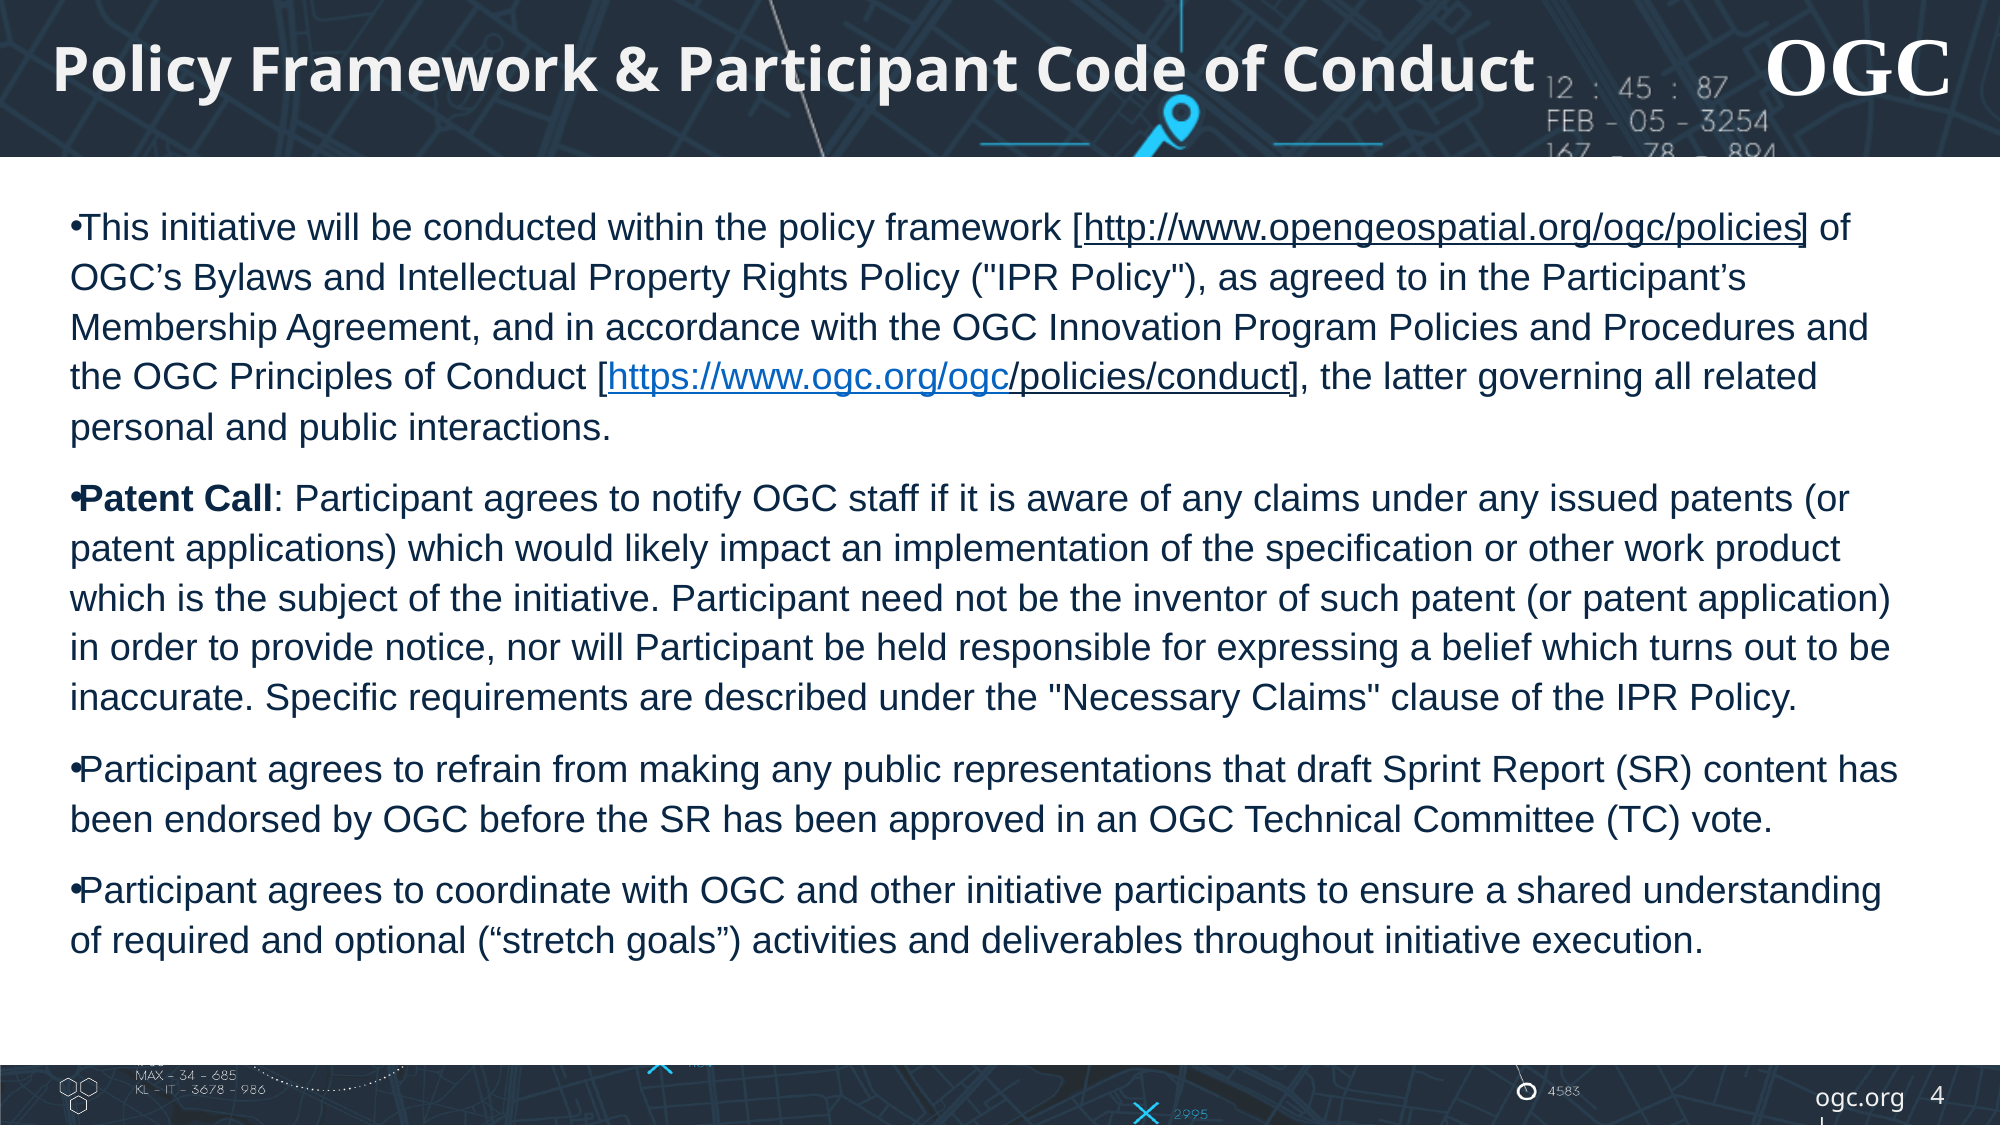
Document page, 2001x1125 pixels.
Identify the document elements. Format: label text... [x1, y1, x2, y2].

picture [51, 1069, 106, 1123]
list This initiative will be conducted within the policy framework [http://www.opengeospatial.org/ogc/policies] of OGC’s Bylaws and Intellectual Property Rights Policy ("IPR Policy"), as agreed to in the Participant’s Membership Agreement, and in accordance with the OGC Innovation Program Policies and Procedures and the OGC Principles of Conduct [https://www.ogc.org/ogc/policies/conduct], the latter governing all related personal and public interactions. Patent Call: Participant agrees to notify OGC staff if it is aware of any claims under any issued patents (or patent applications) which would likely impact an implementation of the specification or other work product which is the subject of the initiative. Participant need not be the inventor of such patent (or patent application) in order to provide notice, nor will Participant be held responsible for expressing a belief which turns out to be inaccurate. Specific requirements are described under the "Necessary Claims" clause of the IPR Policy. Participant agrees to refrain from making any public representations that draft Sprint Report (SR) content has been endorsed by OGC before the SR has been approved in an OGC Technical Committee (TC) vote. Participant agrees to coordinate with OGC and other initiative participants to ensure a shared understanding of required and optional (“stretch goals”) activities and deliverables throughout initiative execution. [54, 190, 1936, 1052]
title Policy Framework & Participant Code of Conduct [36, 9, 1762, 135]
slide_number 4 [1772, 1073, 1960, 1121]
